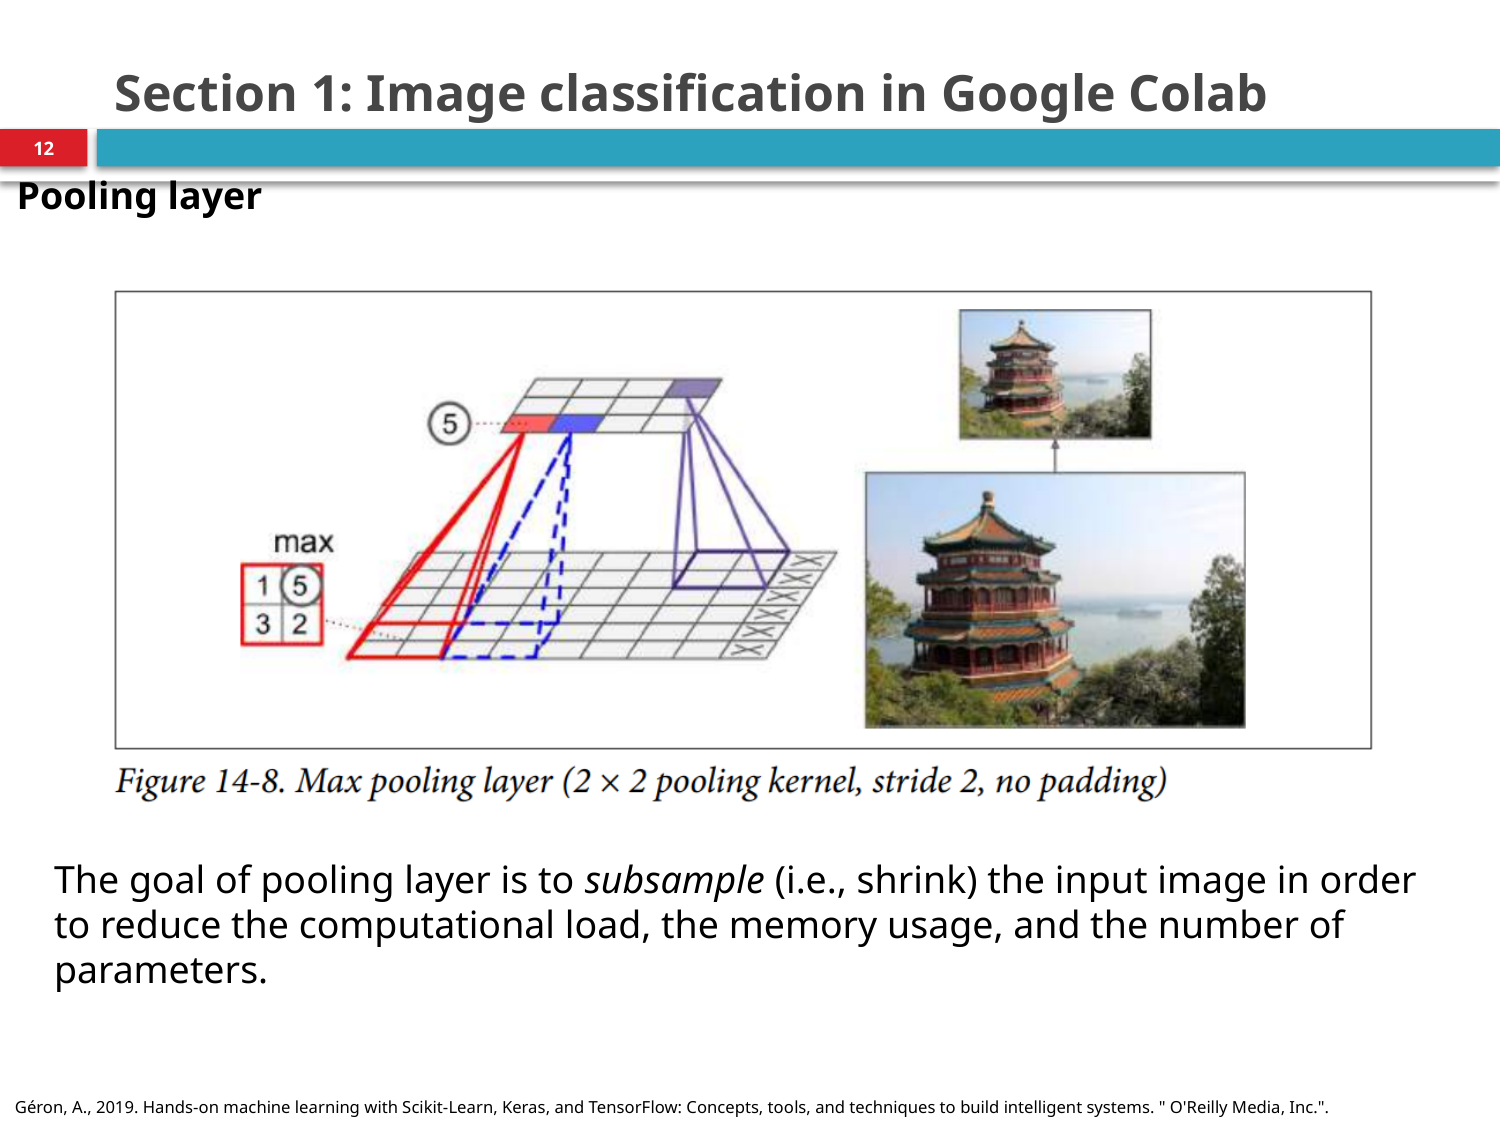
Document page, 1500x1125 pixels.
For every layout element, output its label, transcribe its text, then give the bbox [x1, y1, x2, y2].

title Section 1: Image classification in Google Colab [99, 25, 1438, 129]
text_box Géron, A., 2019. Hands-on machine learning with Scikit-Learn, Keras, and TensorFlow: Concepts, tools, and techniques to build intelligent systems. " O'Reilly Media, Inc.". [0, 1089, 1500, 1125]
text_box Pooling layer [1, 164, 278, 225]
picture [87, 269, 1405, 813]
text_box The goal of pooling layer is to subsample (i.e., shrink) the input image in order to reduce the computational load, the memory usage, and the number of parameters. [39, 848, 1452, 999]
slide_number 12 [0, 129, 88, 170]
